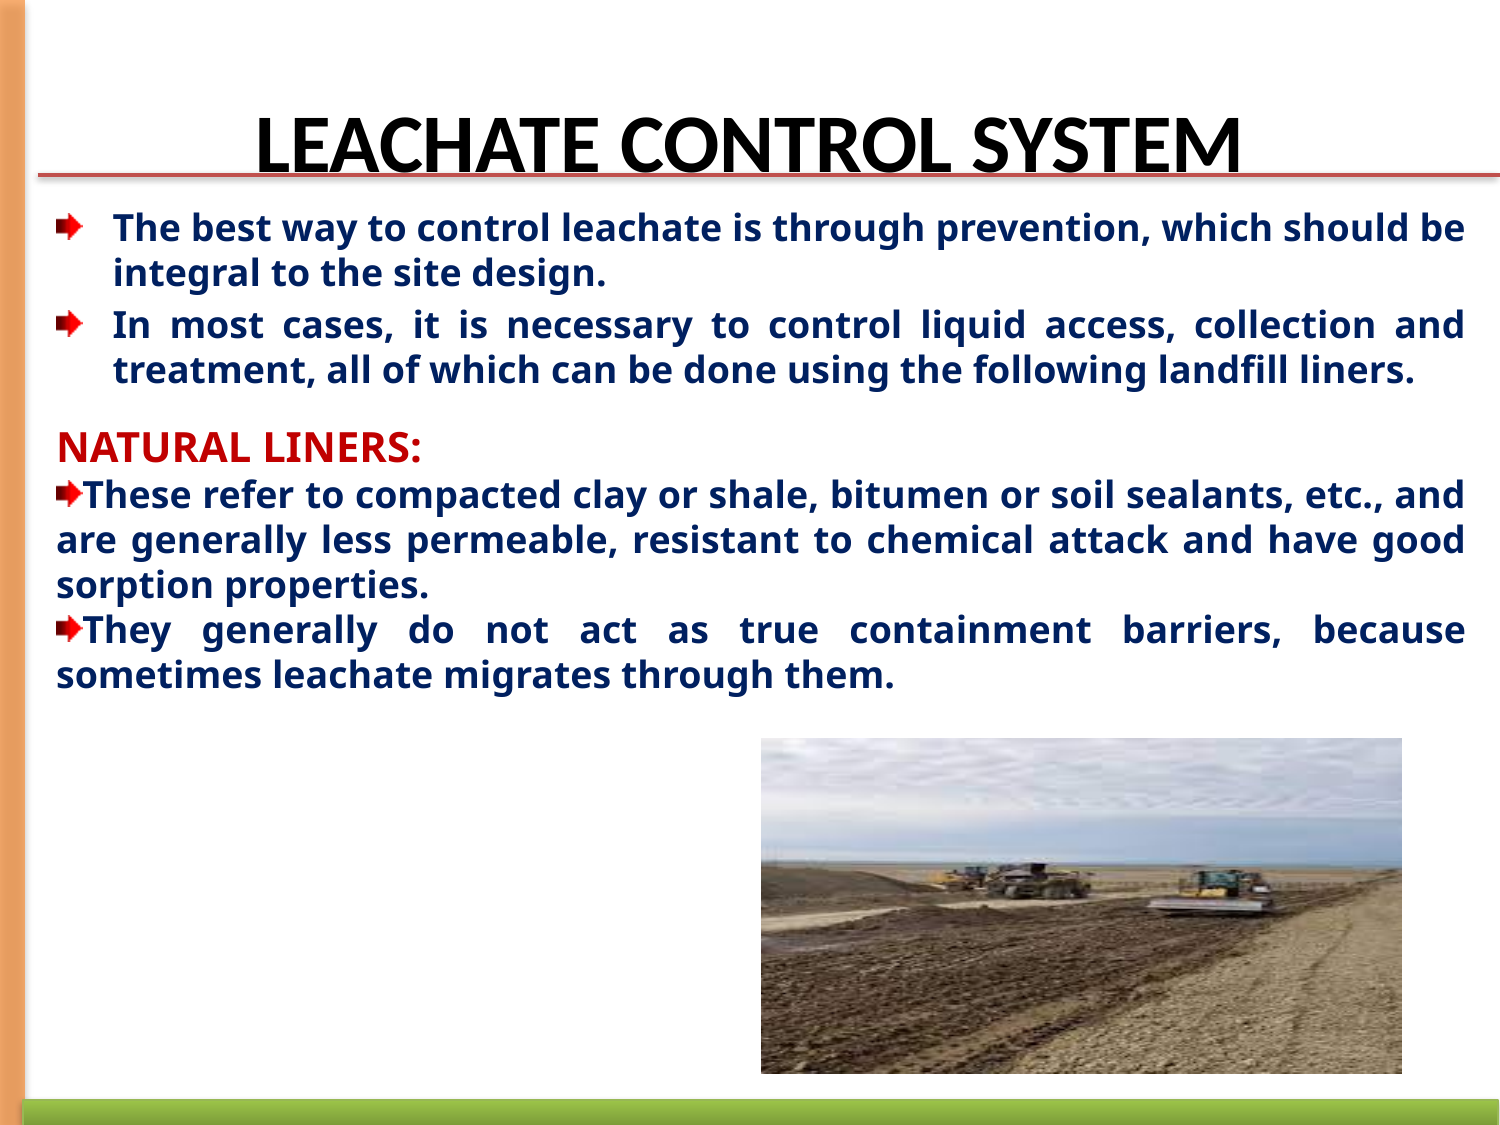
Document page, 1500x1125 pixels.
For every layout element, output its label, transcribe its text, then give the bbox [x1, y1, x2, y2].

list The best way to control leachate is through prevention, which should be integral to the site design. In most cases, it is necessary to control liquid access, collection and treatment, all of which can be done using the following landfill liners. [41, 196, 1483, 413]
title LEACHATE CONTROL SYSTEM [75, 45, 1425, 196]
text_box NATURAL LINERS: These refer to compacted clay or shale, bitumen or soil sealants, etc., and are generally less permeable, resistant to chemical attack and have good sorption properties. They generally do not act as true containment barriers, because sometimes leachate migrates through them. [41, 413, 1483, 704]
picture [56, 310, 83, 337]
picture [56, 615, 83, 642]
picture [761, 738, 1402, 1074]
picture [56, 213, 83, 240]
picture [56, 480, 83, 507]
